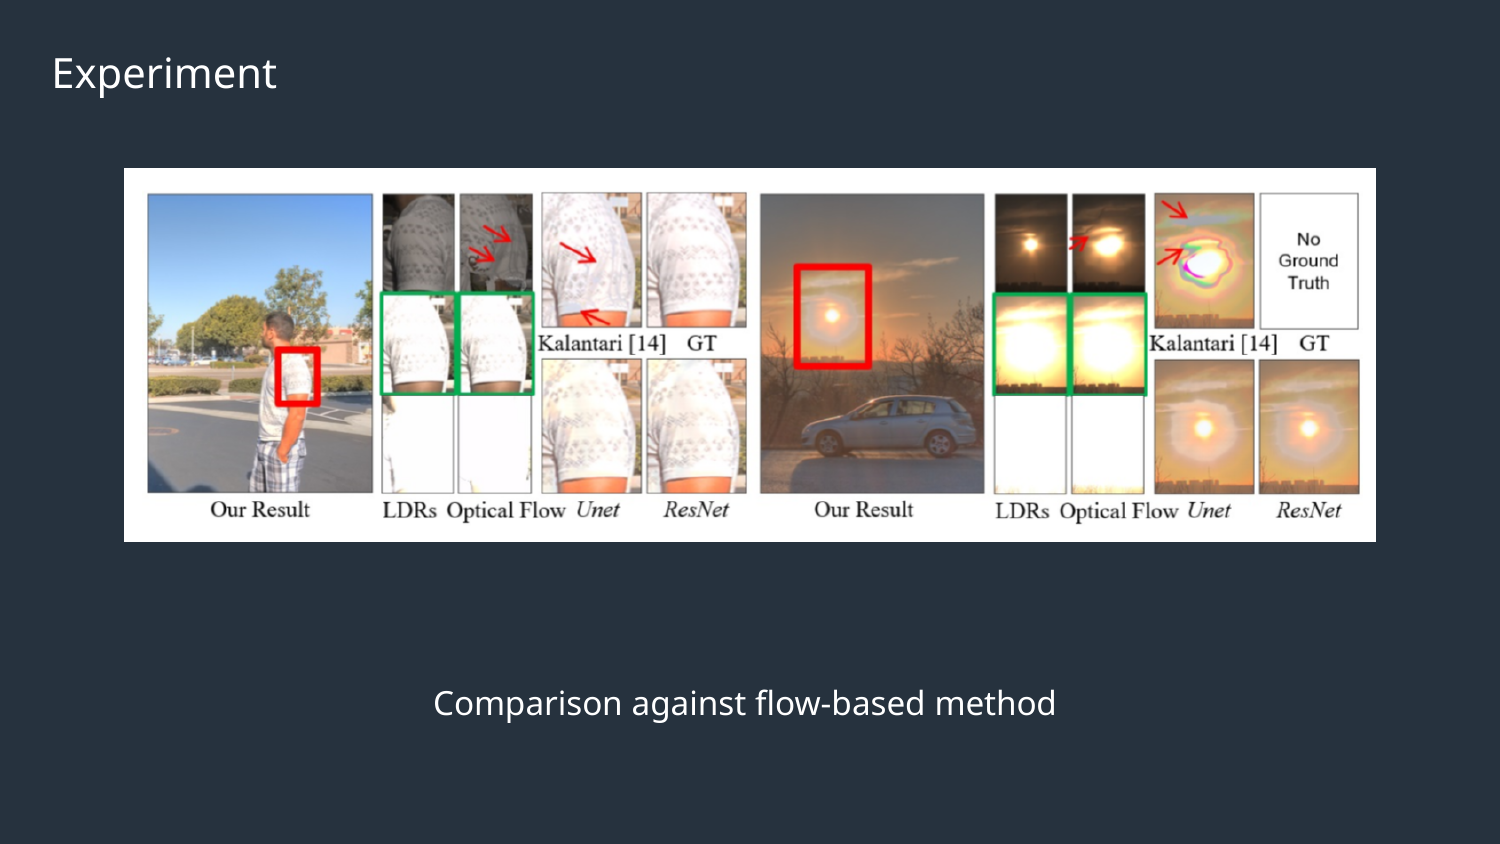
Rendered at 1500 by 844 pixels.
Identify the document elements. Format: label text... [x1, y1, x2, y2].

text_box Experiment [36, 39, 293, 105]
text_box Comparison against flow-based method [418, 674, 1082, 730]
picture [124, 168, 1376, 542]
